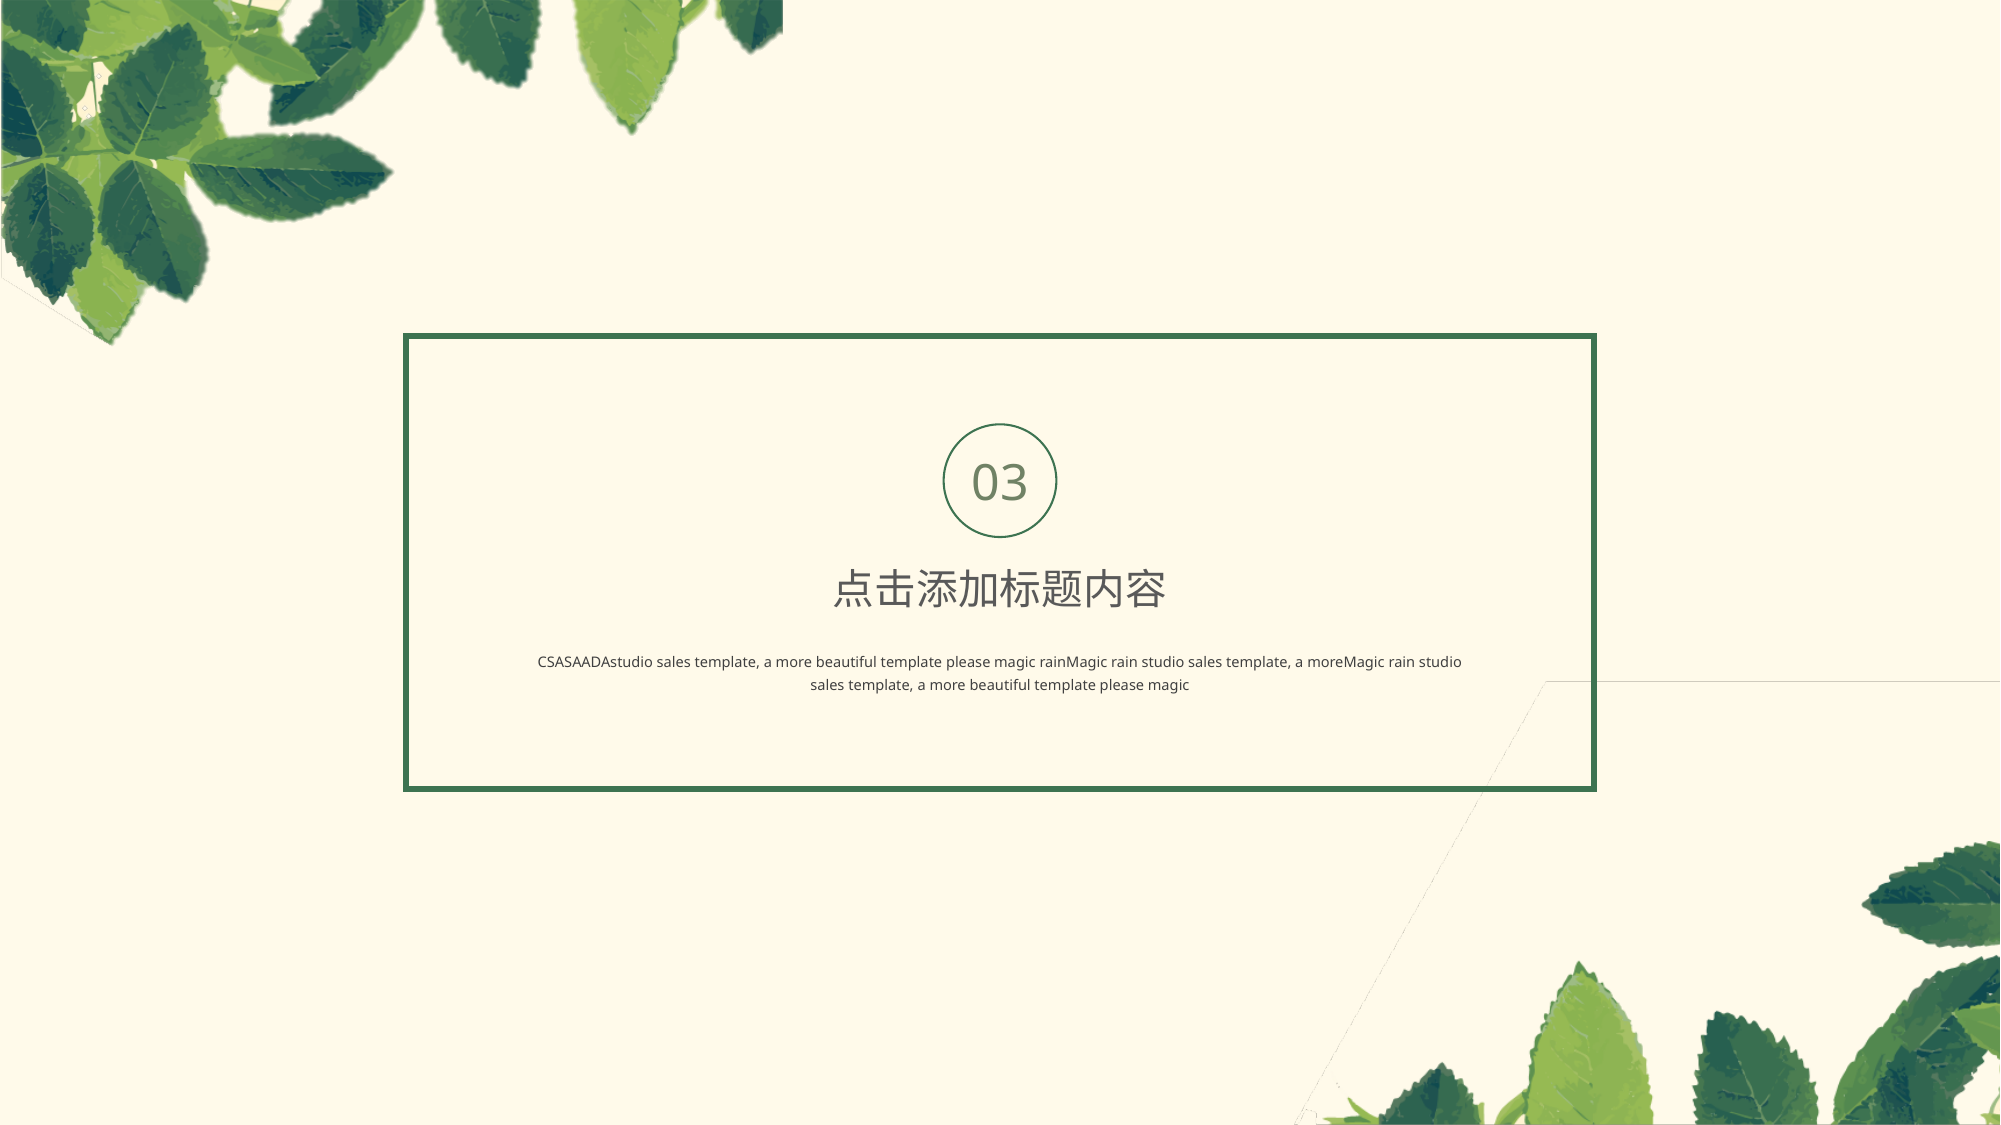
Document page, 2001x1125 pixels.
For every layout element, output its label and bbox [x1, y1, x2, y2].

text_box [514, 424, 1205, 701]
picture [0, 0, 958, 356]
text_box [405, 336, 1595, 789]
picture [1205, 411, 2000, 1125]
